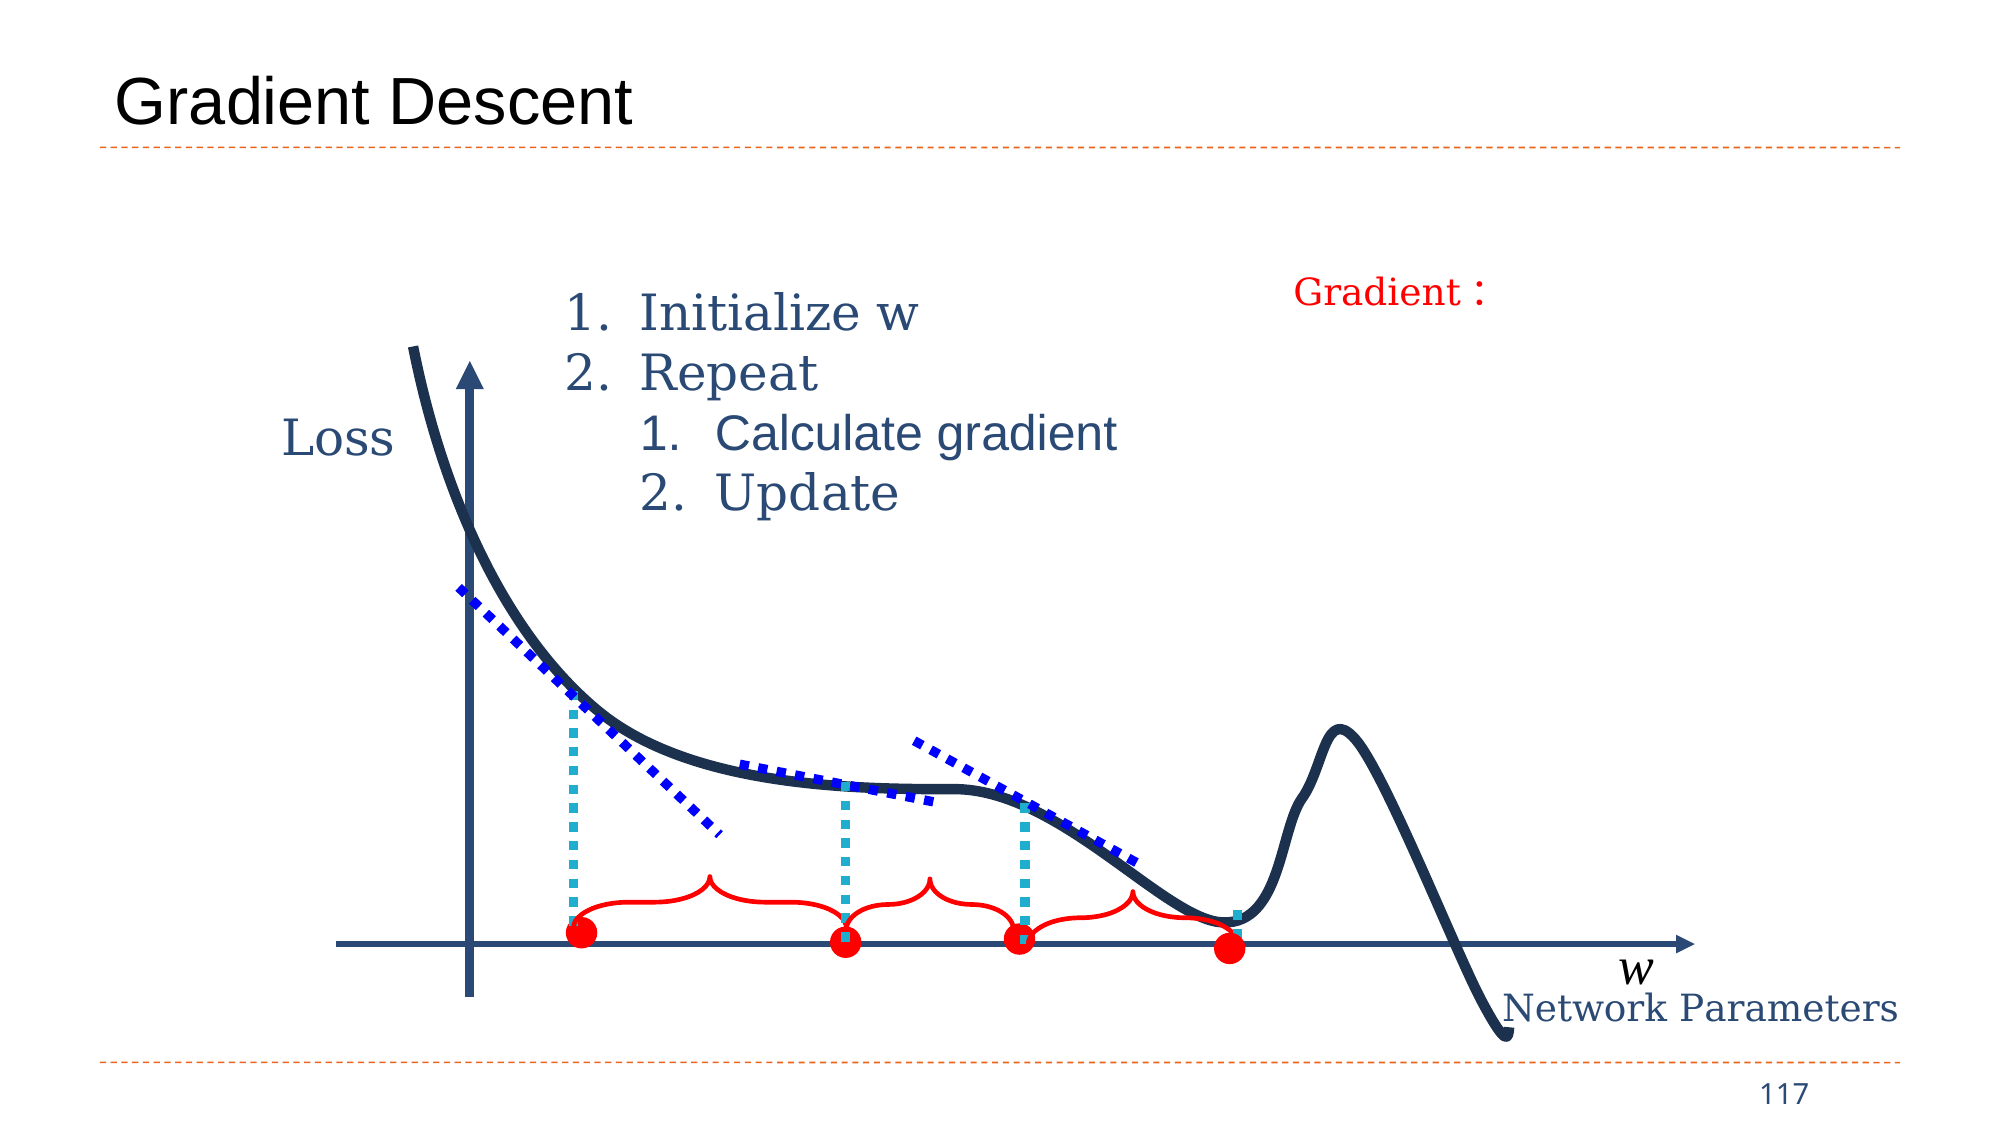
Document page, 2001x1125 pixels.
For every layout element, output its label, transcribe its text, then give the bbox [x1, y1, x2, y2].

text_box [578, 875, 840, 928]
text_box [739, 763, 908, 804]
text_box [1132, 727, 1457, 943]
text_box [828, 928, 840, 943]
text_box Network Parameters [1487, 976, 1915, 1036]
text_box [850, 931, 863, 943]
text_box [1030, 890, 1232, 943]
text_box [913, 740, 1138, 864]
text_box [1213, 931, 1232, 943]
text_box [411, 346, 464, 521]
text_box [1002, 921, 1019, 943]
text_box [1394, 956, 1487, 1015]
title Gradient Descent [99, 24, 1900, 146]
text_box [1214, 956, 1235, 966]
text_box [458, 587, 720, 836]
text_box [850, 878, 1015, 931]
text_box [1030, 925, 1035, 934]
text_box [835, 956, 856, 960]
text_box [476, 385, 1047, 773]
text_box [564, 922, 599, 943]
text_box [1609, 949, 1664, 999]
